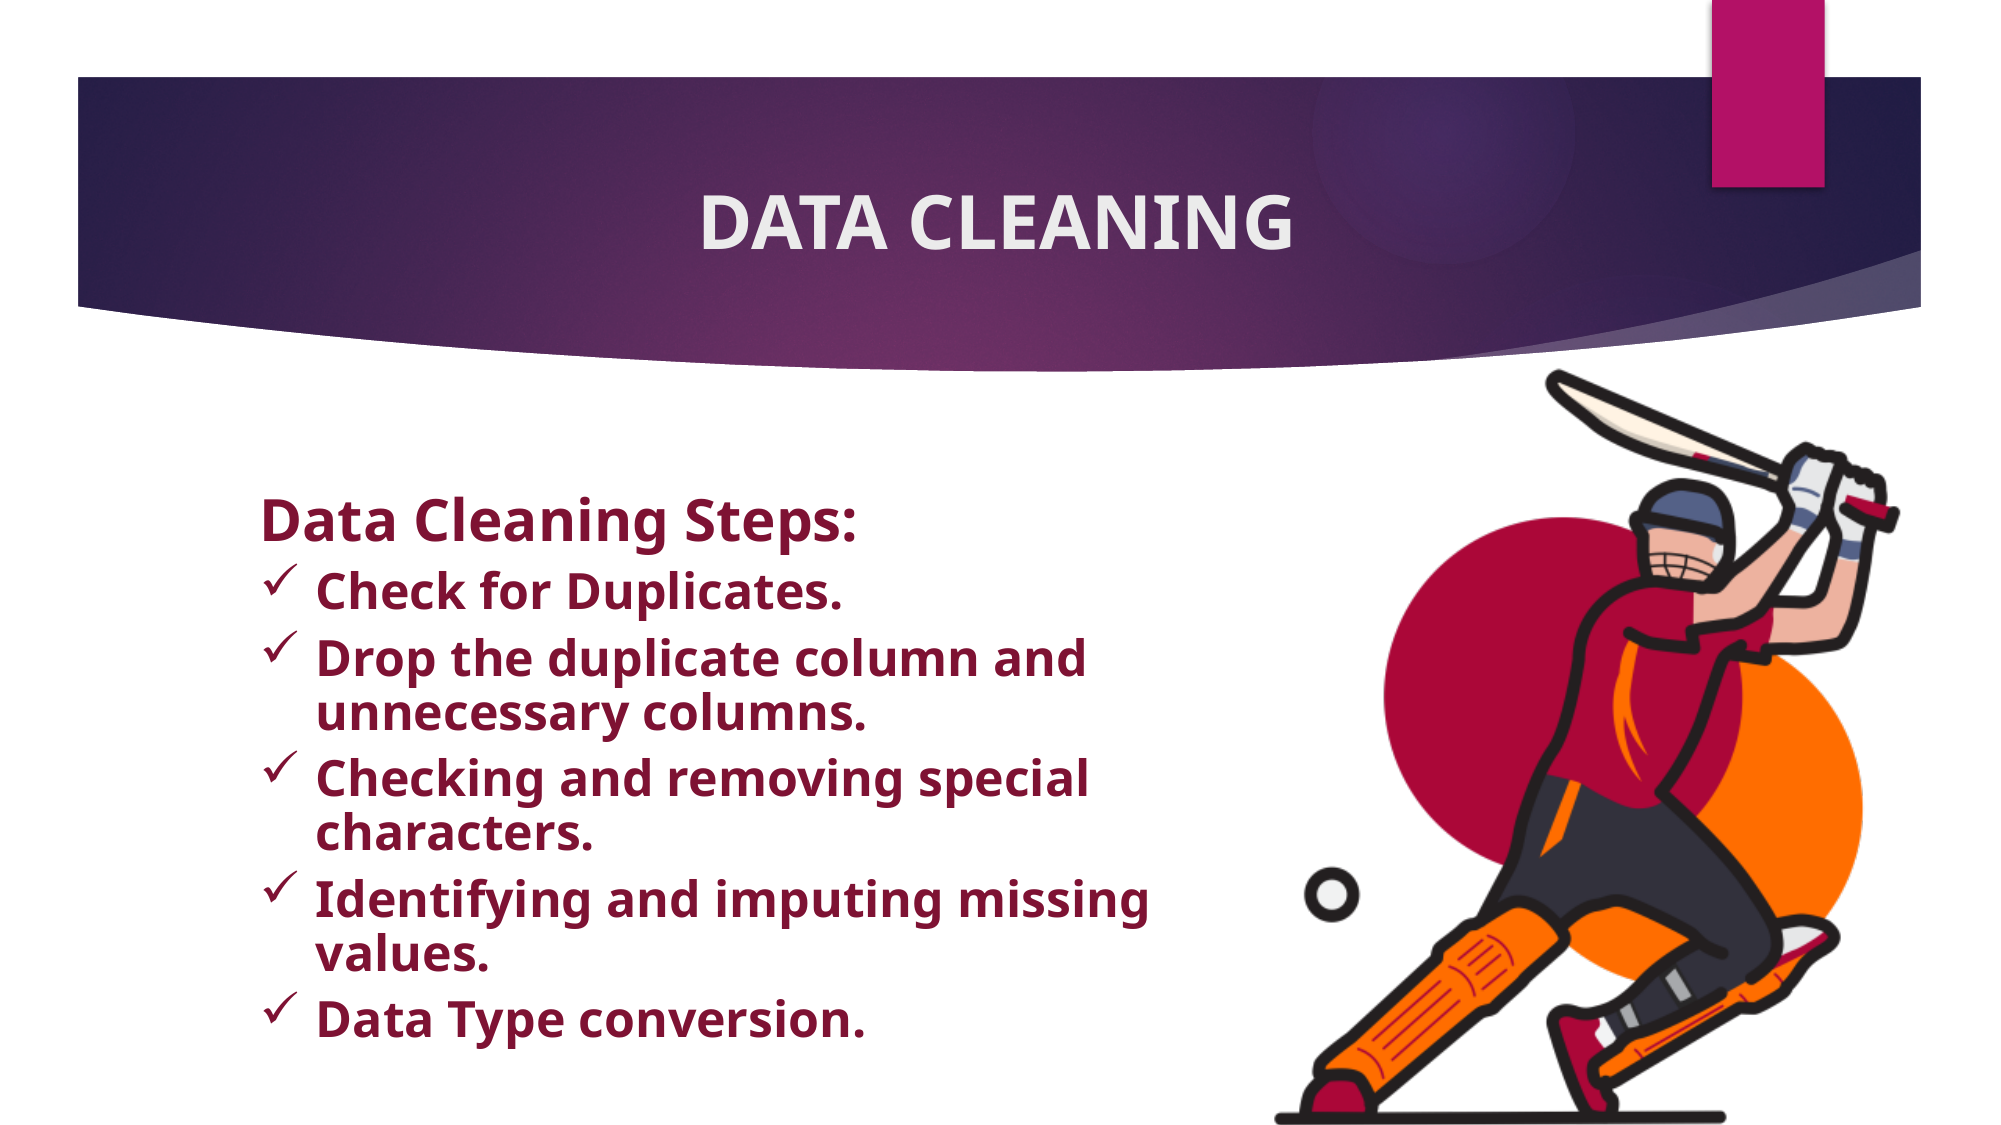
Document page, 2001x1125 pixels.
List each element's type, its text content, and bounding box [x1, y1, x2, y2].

picture [1187, 347, 1988, 1125]
text_box Data Cleaning Steps: Check for Duplicates. Drop the duplicate column and unnecessary columns. Checking and removing special characters. Identifying and imputing missing values. Data Type conversion. [226, 483, 1181, 1114]
title DATA CLEANING [276, 159, 1719, 279]
